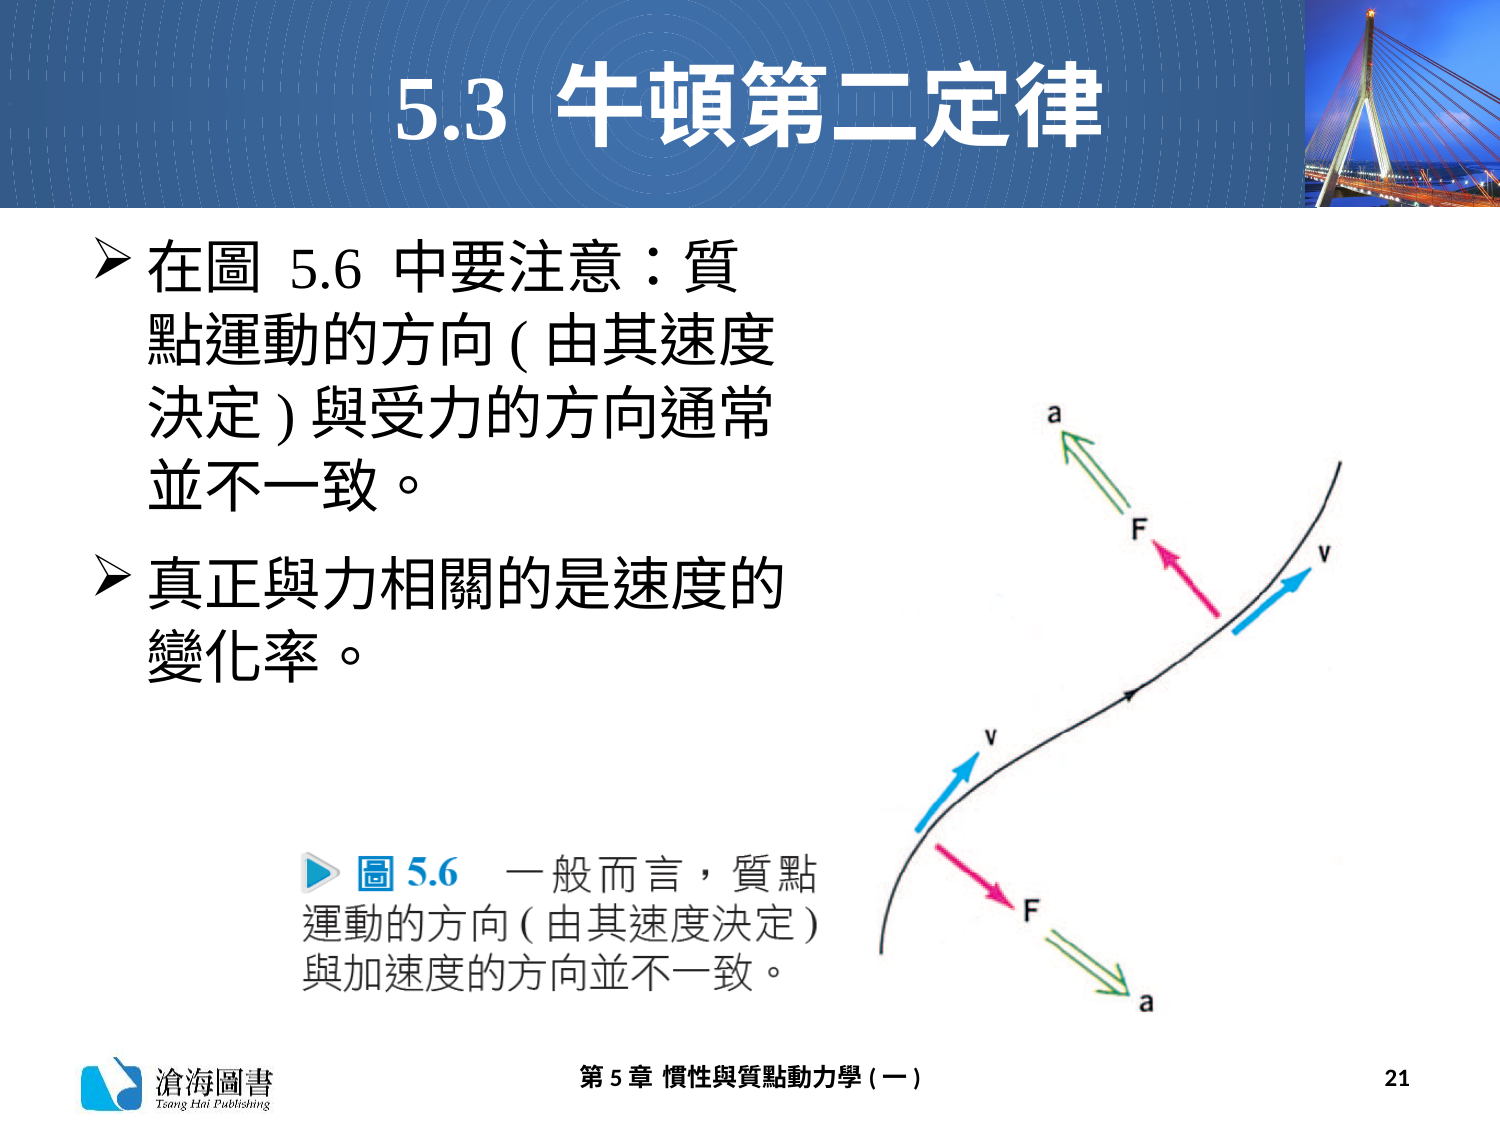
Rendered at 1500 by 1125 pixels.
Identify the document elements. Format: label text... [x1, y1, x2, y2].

picture [294, 832, 822, 1012]
footer 第5章 慣性與質點動力學(一) [512, 1046, 988, 1107]
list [844, 384, 1360, 1048]
slide_number 21 [1074, 1046, 1425, 1107]
list 在圖 5.6 中要注意：質點運動的方向(由其速度決定)與受力的方向通常並不一致。 真正與力相關的是速度的變化率。 [75, 219, 809, 1047]
title 5.3 牛頓第二定律 [75, 21, 1425, 185]
picture [1305, 0, 1500, 207]
picture [75, 1049, 274, 1118]
